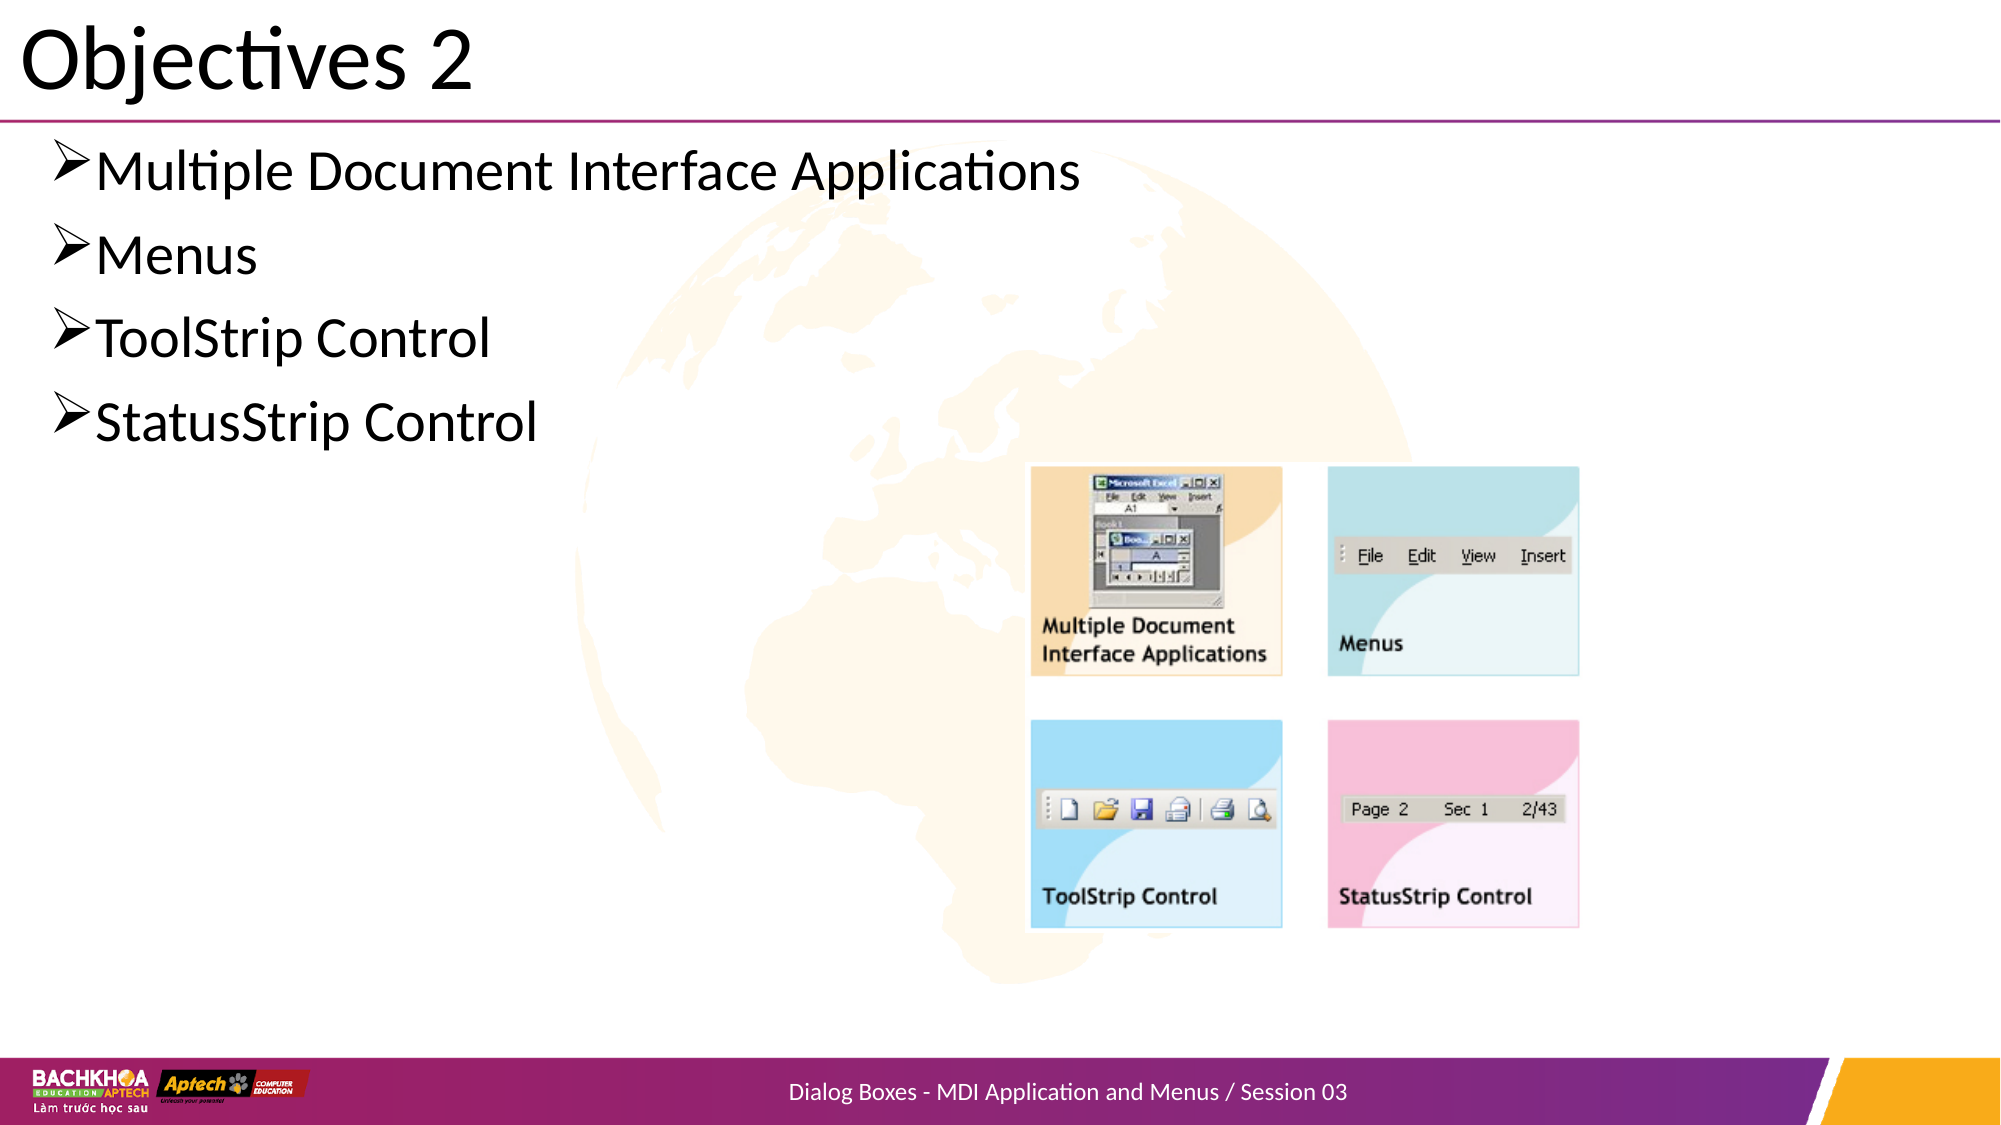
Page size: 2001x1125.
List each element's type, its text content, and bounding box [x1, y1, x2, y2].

footer Dialog Boxes - MDI Application and Menus / Session 03 [324, 1060, 1813, 1120]
picture [0, 0, 2001, 1125]
title Objectives 2 [5, 3, 1993, 116]
list Multiple Document Interface Applications Menus ToolStrip Control StatusStrip Control [5, 125, 1993, 1014]
